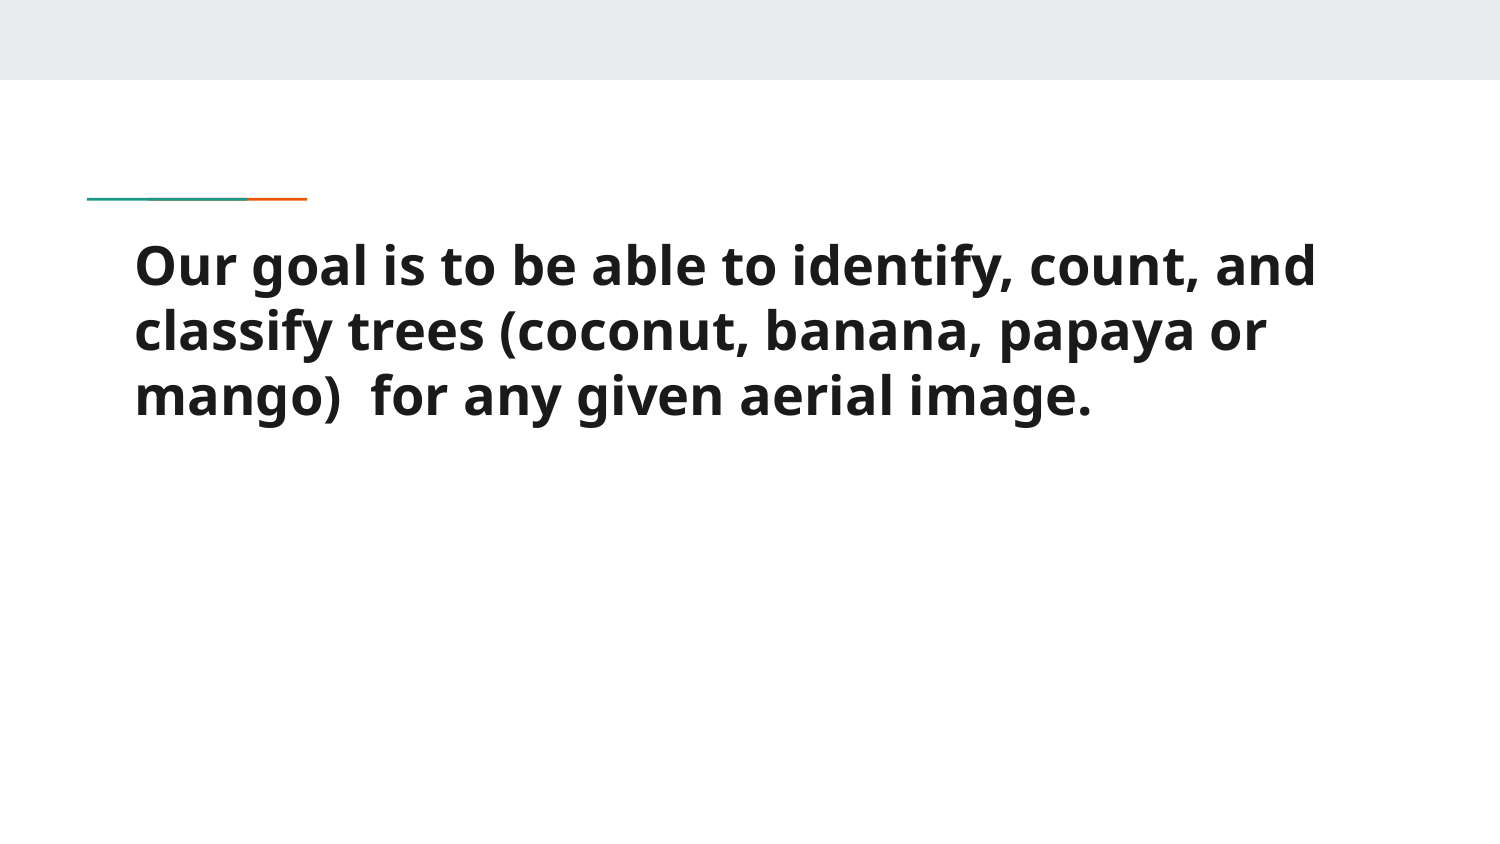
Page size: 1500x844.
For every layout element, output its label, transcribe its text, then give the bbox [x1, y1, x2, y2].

title Our goal is to be able to identify, count, and classify trees (coconut, banana, papaya or mango) for any given aerial image. [119, 216, 1381, 750]
